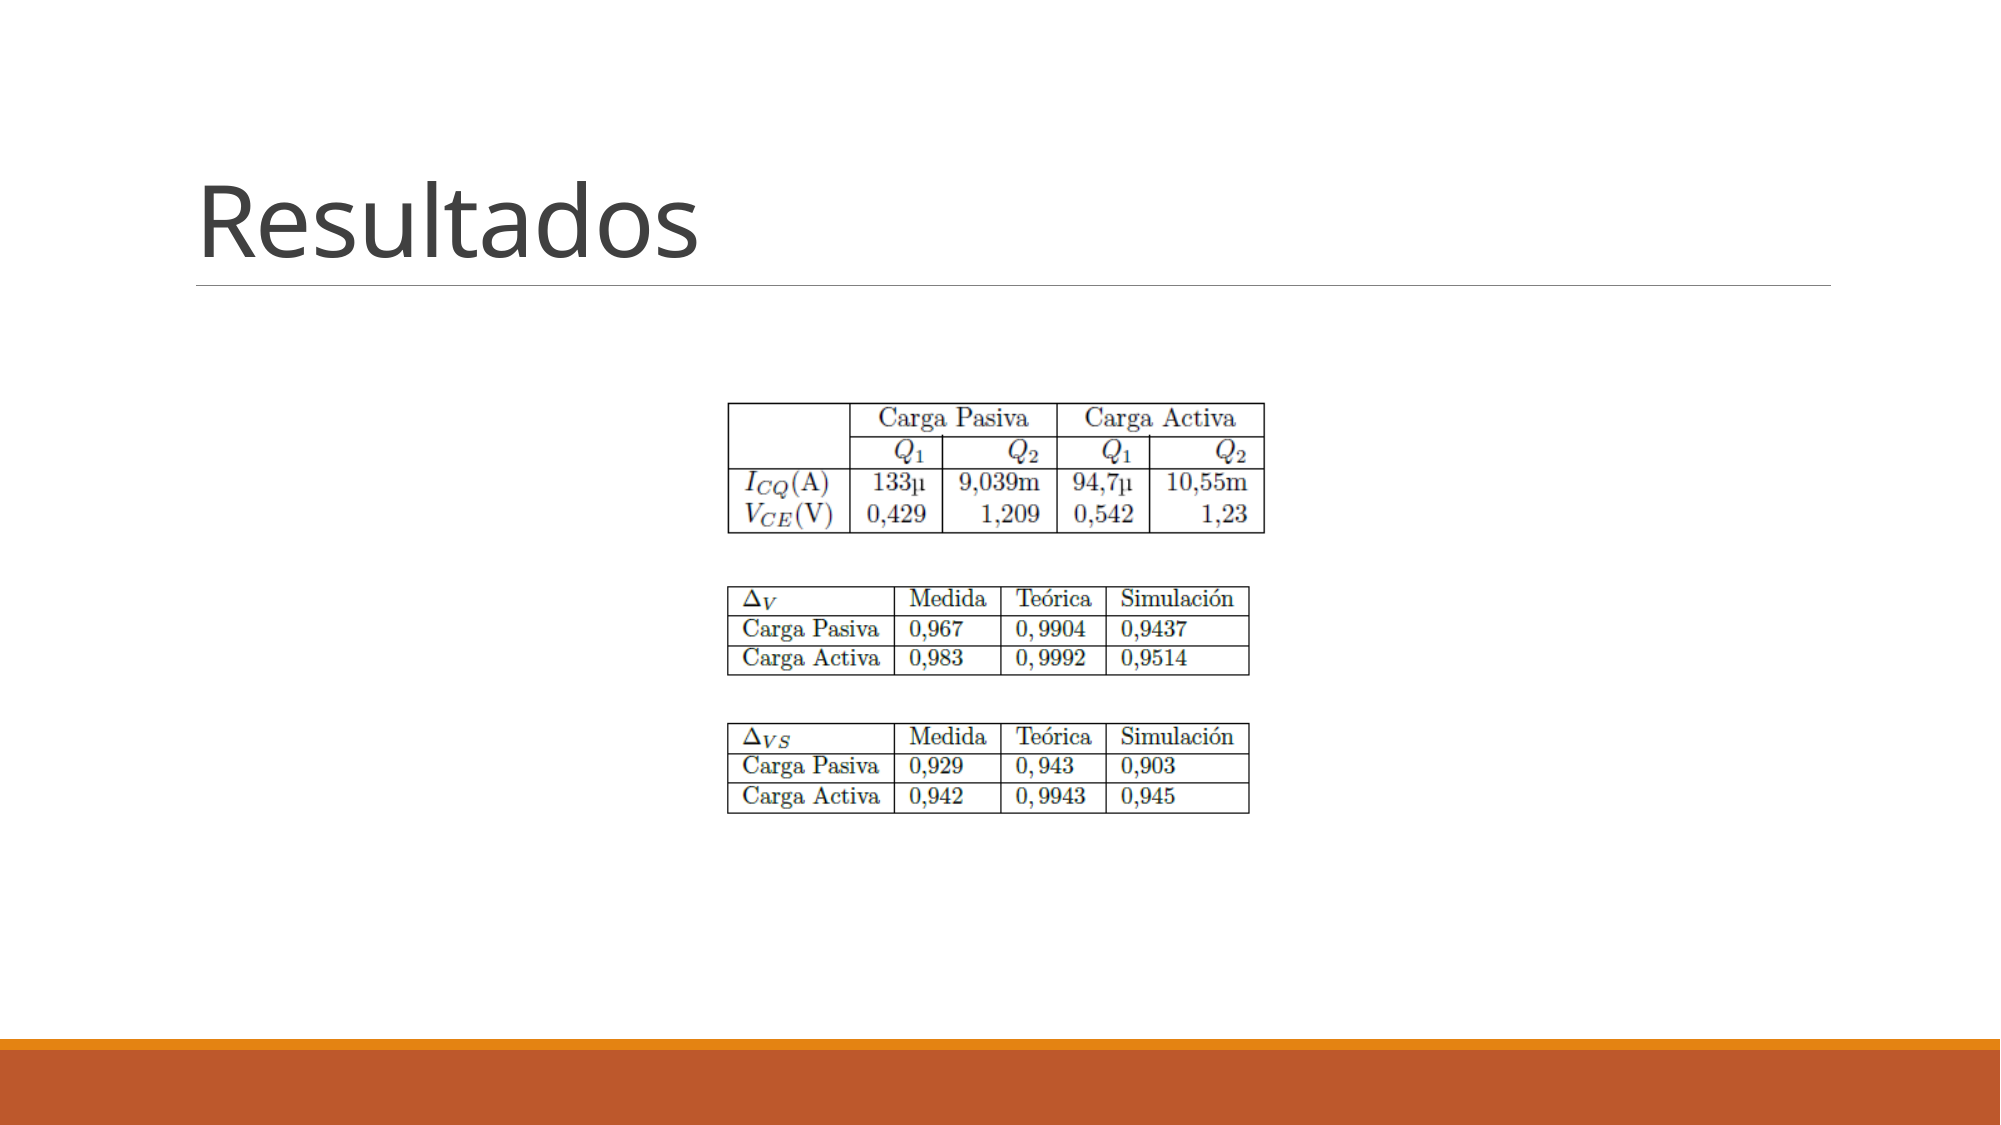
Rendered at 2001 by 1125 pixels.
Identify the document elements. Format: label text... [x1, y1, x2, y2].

picture [721, 717, 1257, 824]
picture [721, 396, 1273, 549]
title Resultados [180, 47, 1830, 285]
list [721, 579, 1257, 687]
